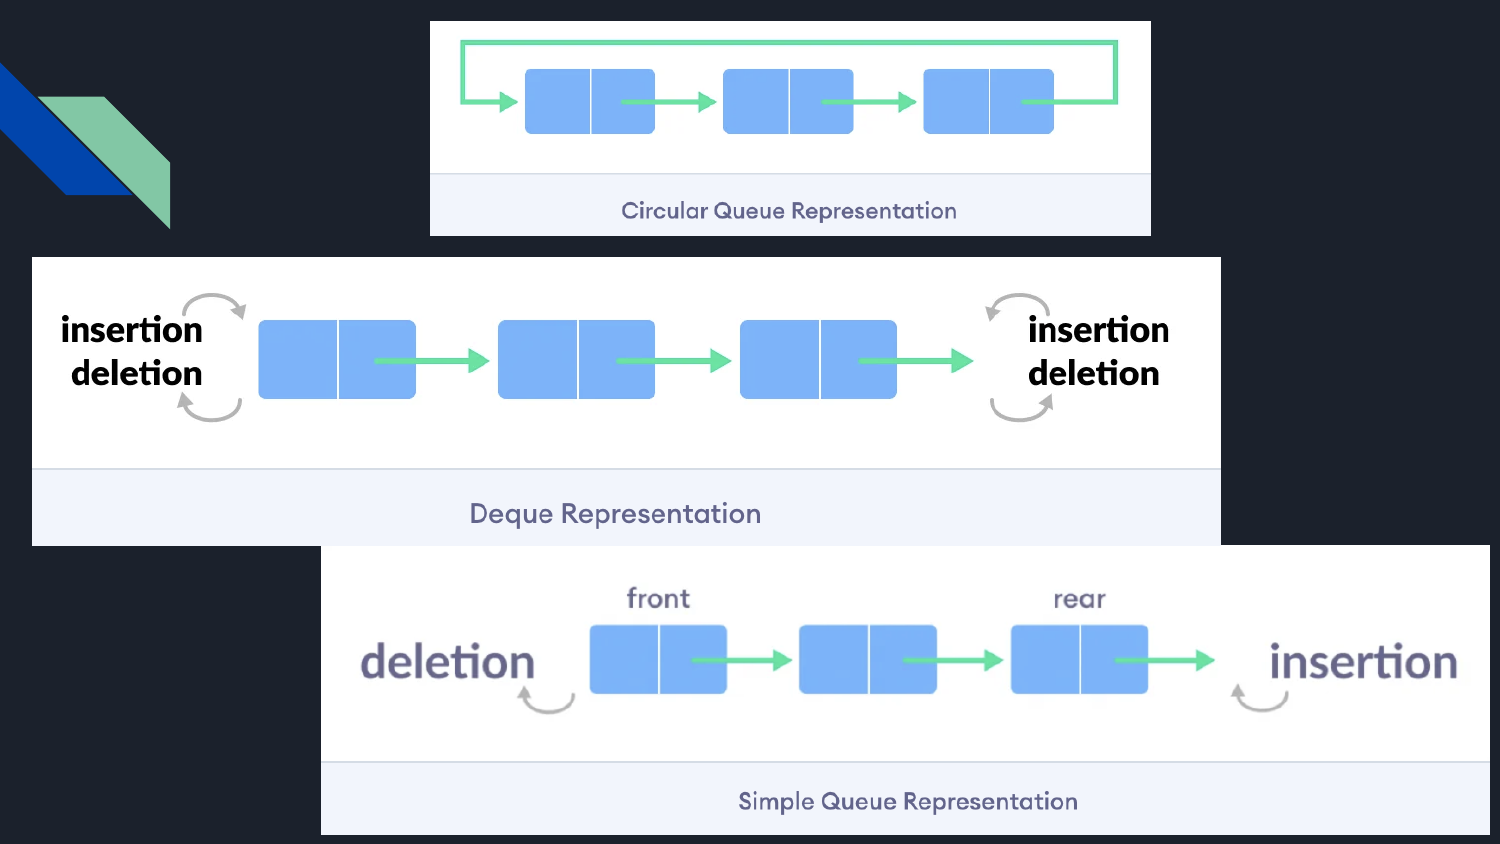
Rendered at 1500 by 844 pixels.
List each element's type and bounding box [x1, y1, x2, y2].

picture [31, 256, 1490, 835]
picture [429, 20, 1151, 236]
